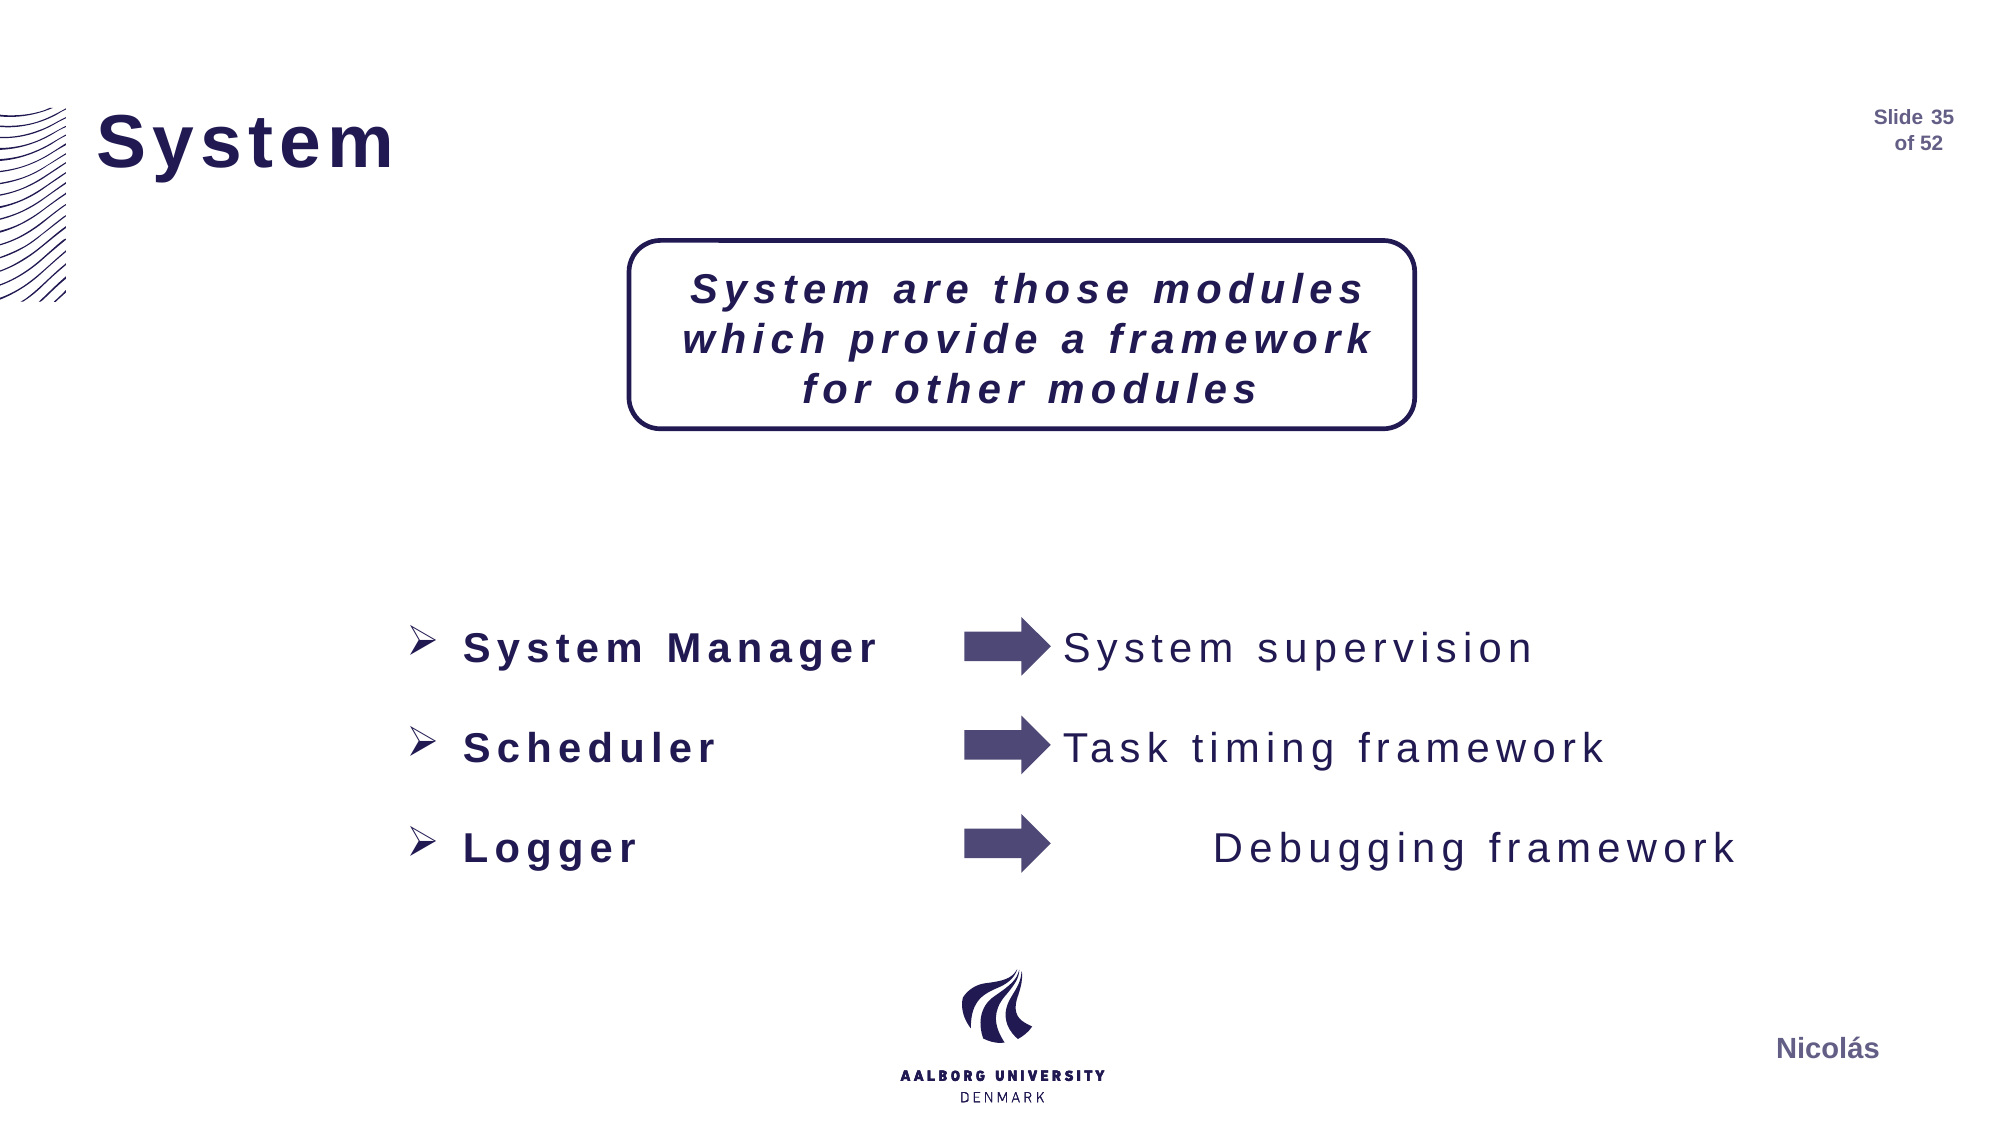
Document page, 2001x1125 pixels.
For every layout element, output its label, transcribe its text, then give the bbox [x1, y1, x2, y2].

text_box Nicolás [1765, 1027, 1880, 1065]
text_box System Manager System supervision Scheduler Task timing framework Logger Debugging framework [392, 463, 1788, 1125]
text_box of 52 [1864, 123, 1944, 162]
title System [96, 60, 1333, 303]
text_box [628, 240, 1415, 926]
slide_number 35 [1924, 97, 1954, 135]
text_box Slide [1859, 97, 1924, 135]
